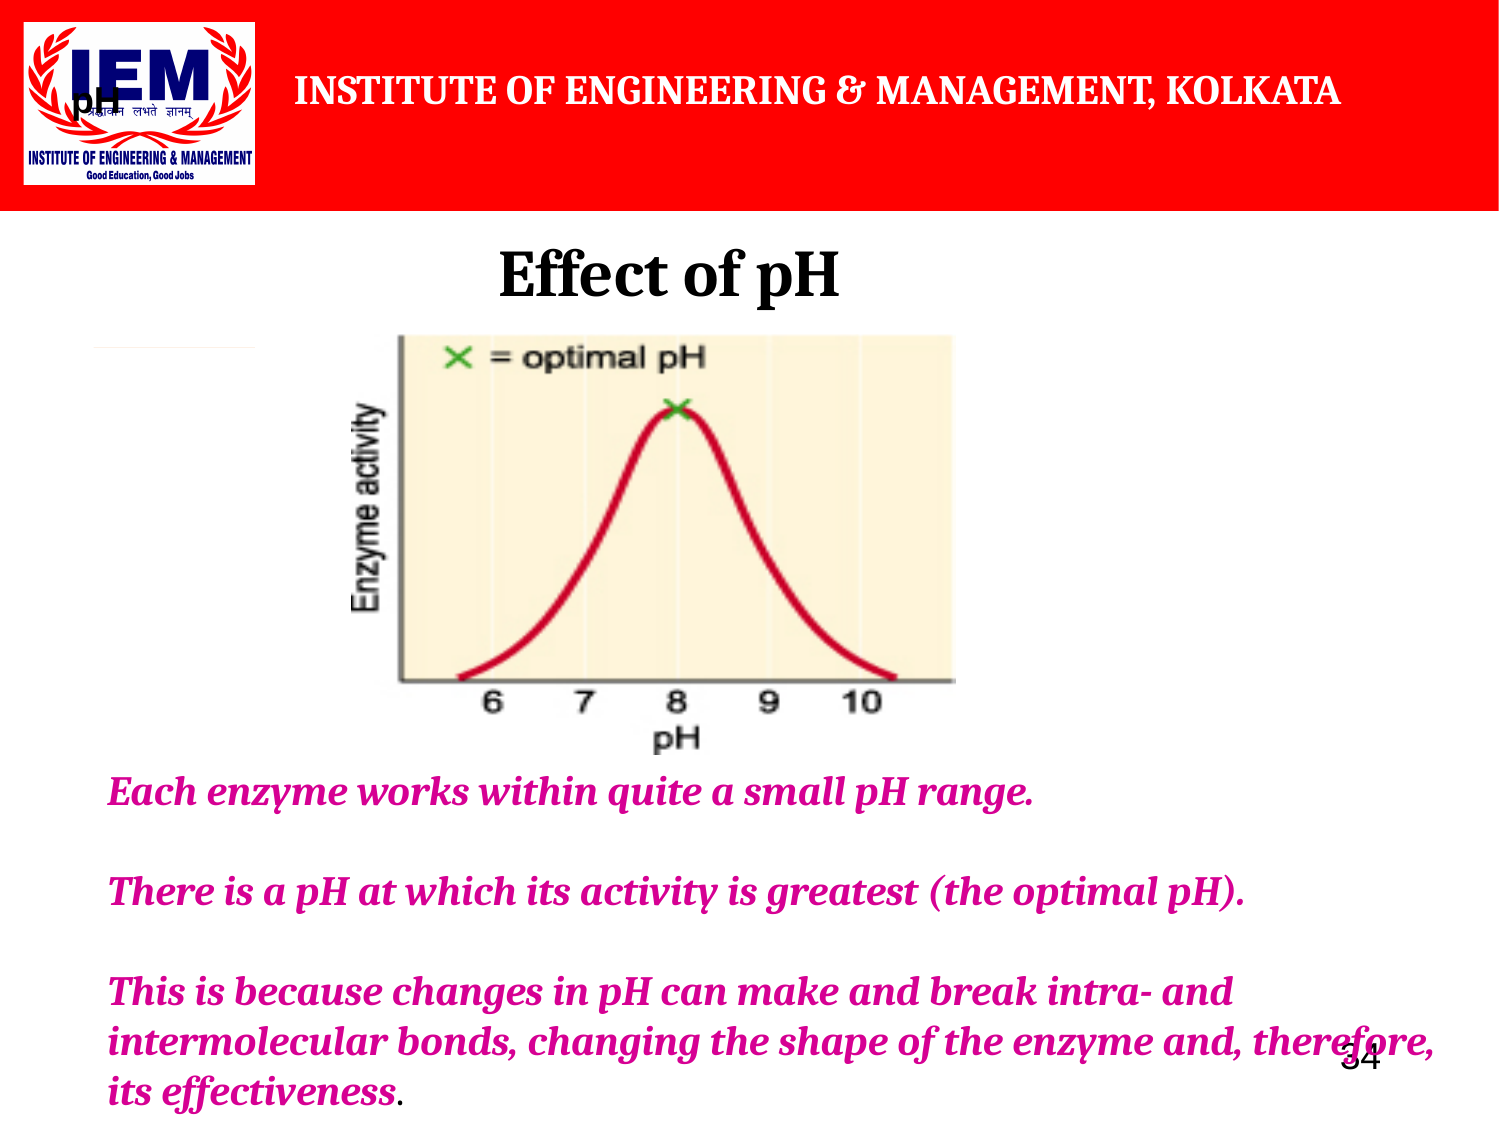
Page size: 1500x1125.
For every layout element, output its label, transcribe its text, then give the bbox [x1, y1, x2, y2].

text_box pH [56, 68, 1079, 264]
picture [23, 22, 255, 185]
text_box Effect of pH [105, 222, 1032, 318]
text_box Each enzyme works within quite a small pH range. There is a pH at which its activity is greatest (the optimal pH). This is because changes in pH can make and break intra- and intermolecular bonds, changing the shape of the enzyme and, therefore, its effectiveness. [92, 756, 1500, 1122]
picture [351, 334, 956, 755]
